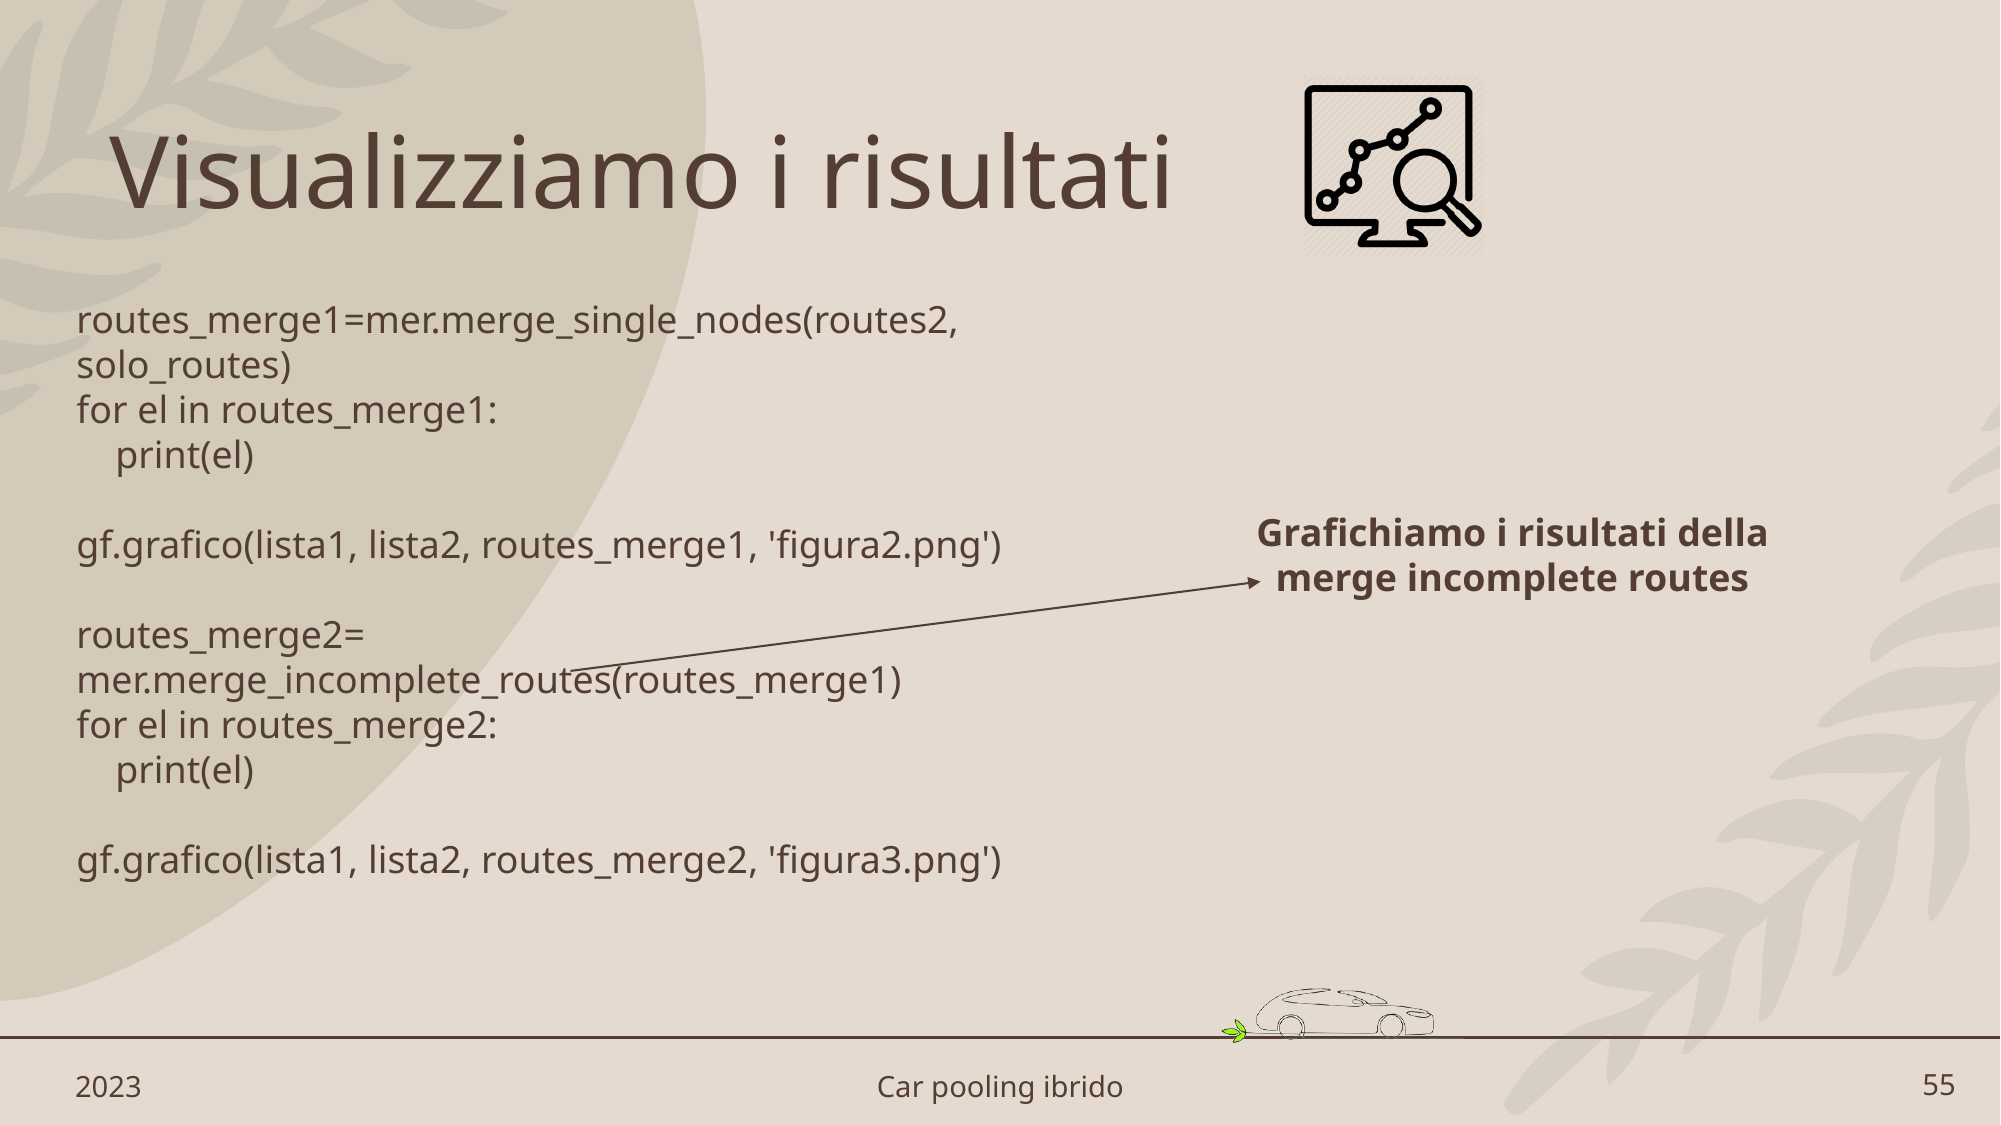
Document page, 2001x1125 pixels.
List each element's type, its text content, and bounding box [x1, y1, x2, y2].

slide_number 2023 [60, 1060, 222, 1112]
text_box routes_merge1=mer.merge_single_nodes(routes2, solo_routes) for el in routes_merge1: print(el) gf.grafico(lista1, lista2, routes_merge1, 'figura2.png') routes_merge2= mer.merge_incomplete_routes(routes_merge1) for el in routes_merge2: print(el) gf.grafico(lista1, lista2, routes_merge2, 'figura3.png') [61, 288, 1063, 889]
footer Car pooling ibrido [718, 1060, 1283, 1112]
picture [1301, 74, 1485, 258]
text_box Grafichiamo i risultati della merge incomplete routes [1229, 501, 1796, 606]
picture [1209, 938, 1464, 1081]
slide_number 55 [1808, 1060, 1971, 1112]
title Visualizziamo i risultati [94, 120, 1283, 232]
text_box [570, 581, 1261, 671]
